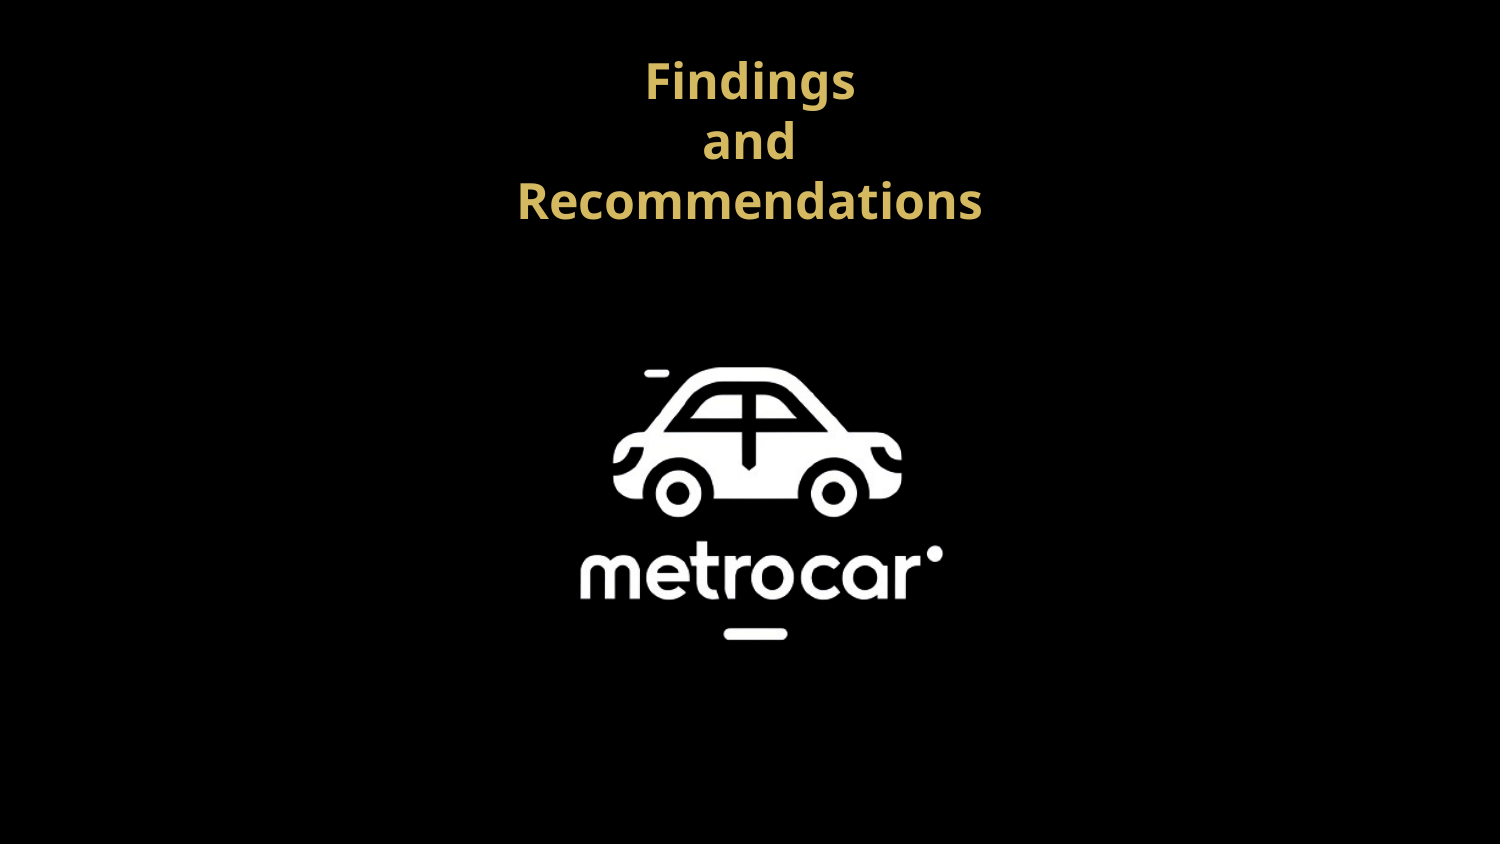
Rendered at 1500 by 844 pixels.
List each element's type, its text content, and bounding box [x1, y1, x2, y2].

picture [445, 176, 1055, 786]
title Findings and Recommendations [472, 39, 1028, 174]
